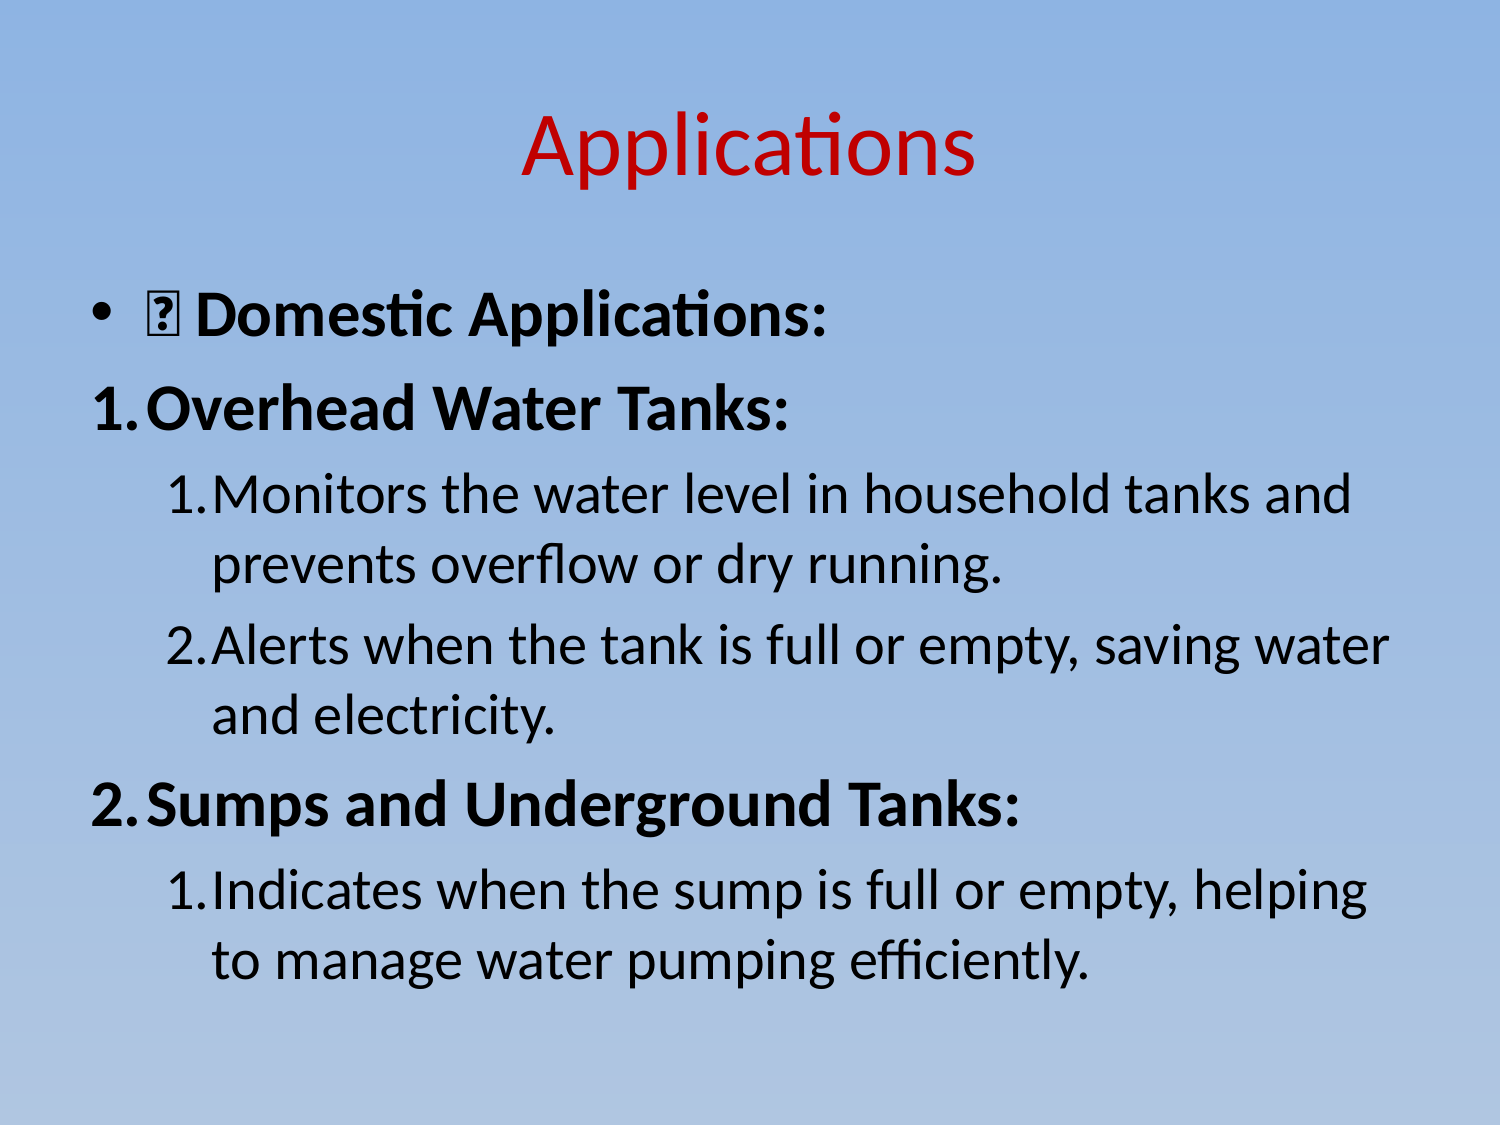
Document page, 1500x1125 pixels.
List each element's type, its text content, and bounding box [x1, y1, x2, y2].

title Applications [75, 45, 1425, 233]
list 🌿 Domestic Applications: Overhead Water Tanks: Monitors the water level in household tanks and prevents overflow or dry running. Alerts when the tank is full or empty, saving water and electricity. Sumps and Underground Tanks: Indicates when the sump is full or empty, helping to manage water pumping efficiently. [75, 262, 1425, 1005]
